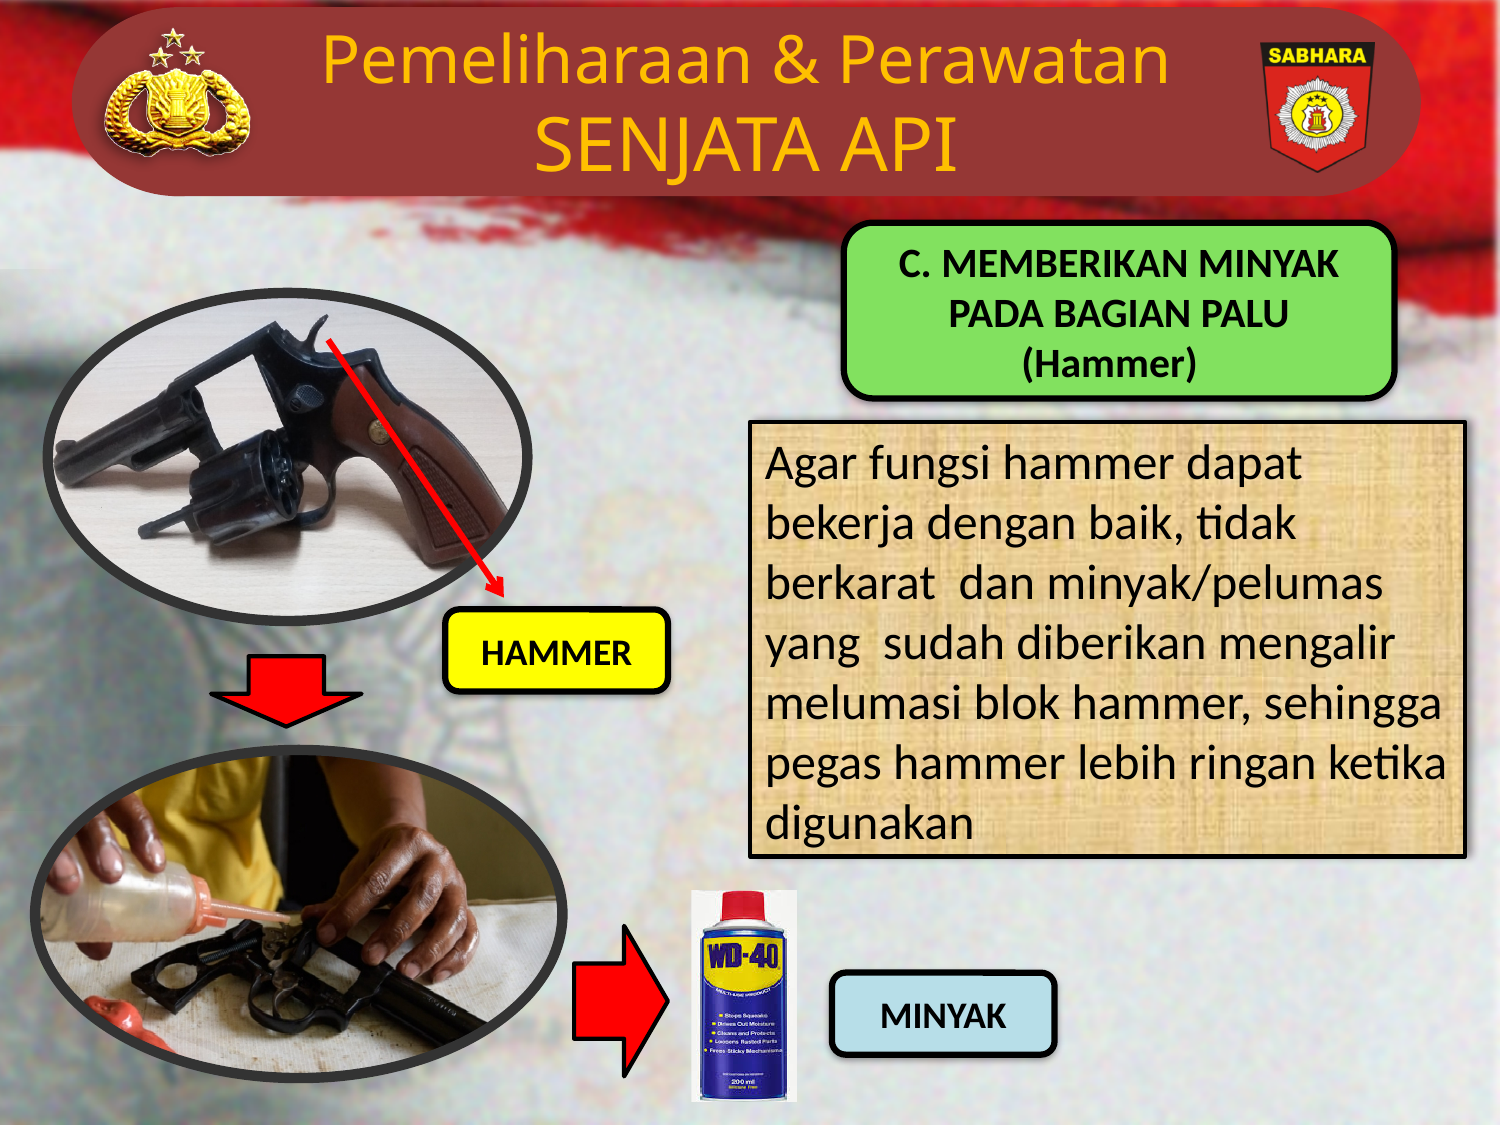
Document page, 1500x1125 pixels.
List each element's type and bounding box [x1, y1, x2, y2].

text_box [0, 0, 1500, 1125]
picture [34, 749, 563, 1079]
picture [691, 890, 798, 1102]
picture [47, 292, 528, 622]
text_box [286, 380, 546, 557]
